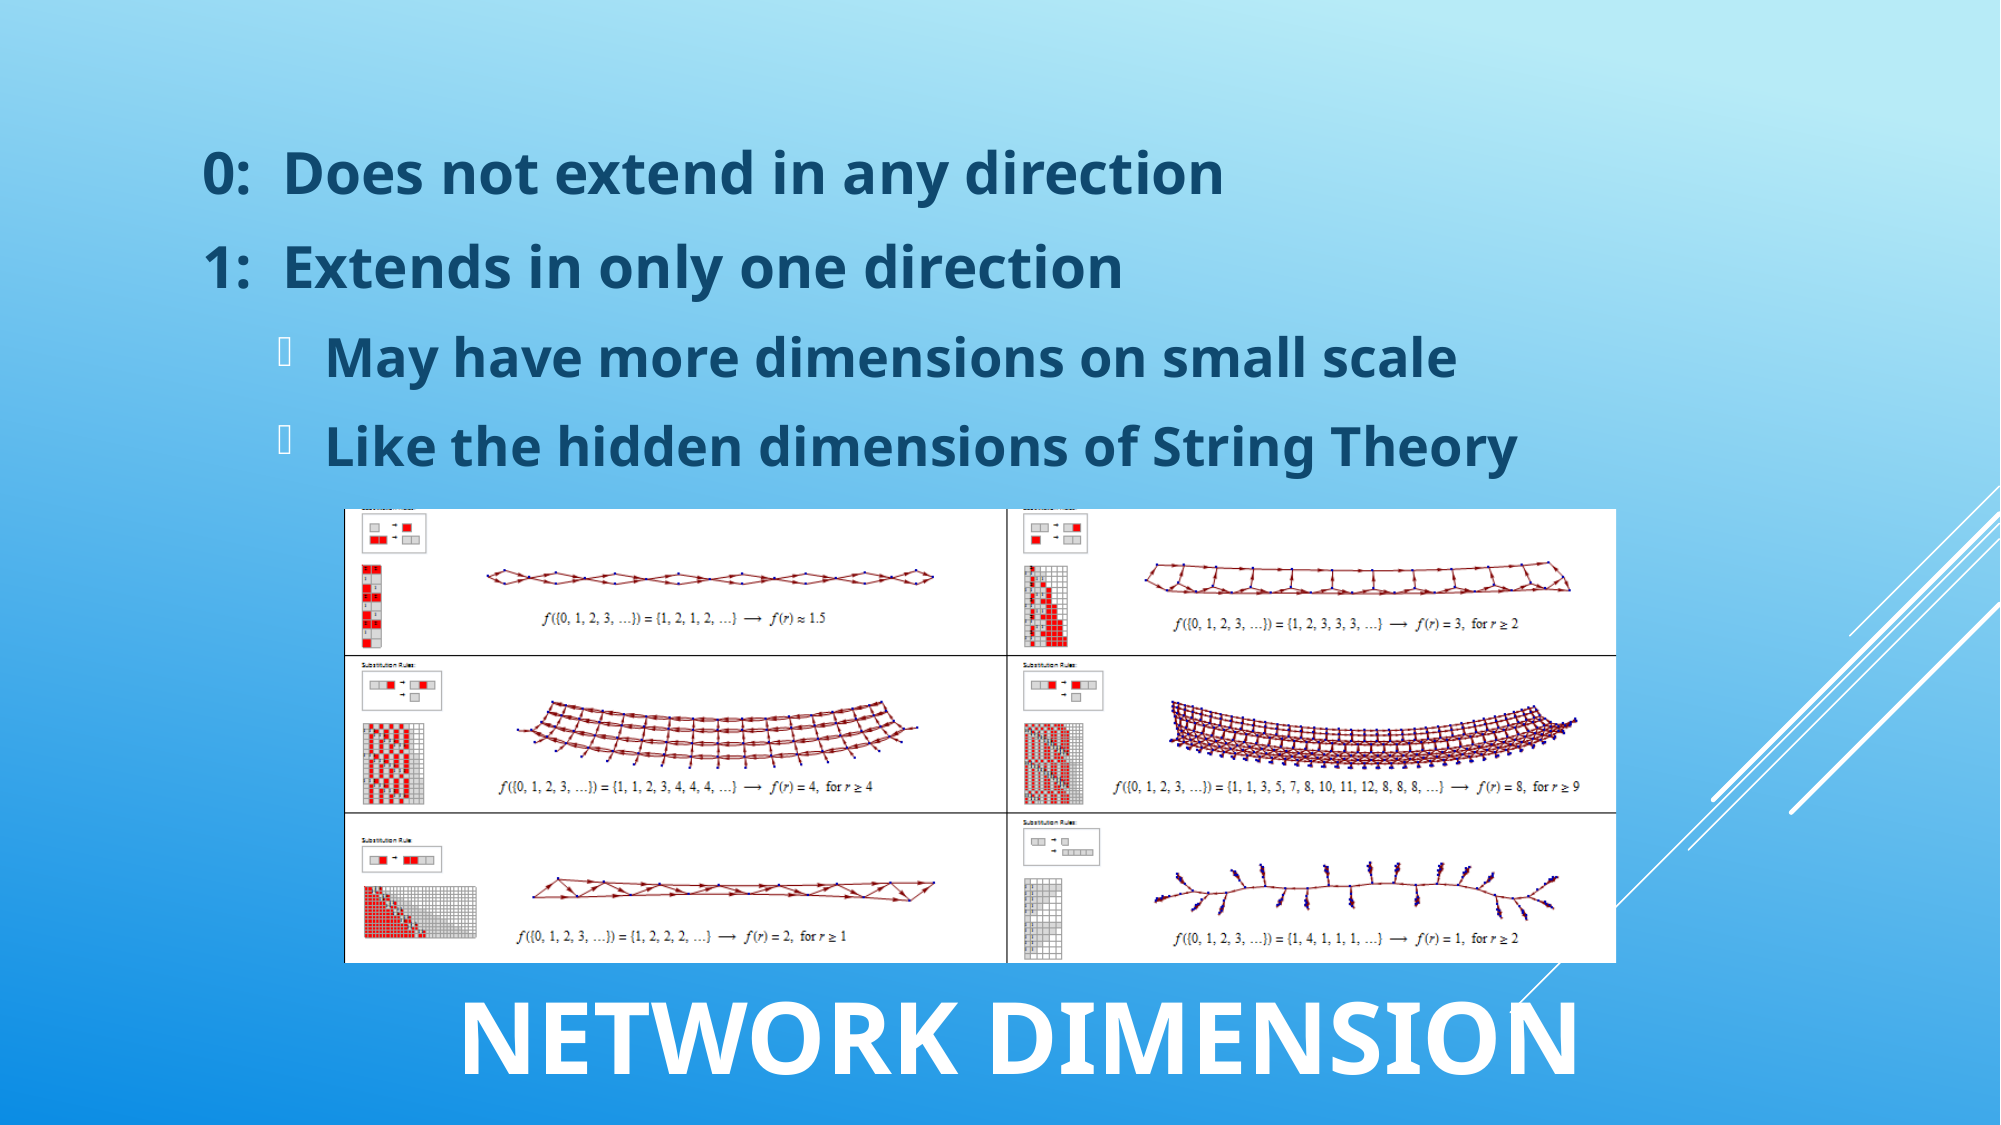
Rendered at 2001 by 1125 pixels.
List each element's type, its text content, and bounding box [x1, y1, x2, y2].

title Network dimension [112, 977, 1929, 1092]
picture [311, 509, 1617, 963]
list 0: Does not extend in any direction 1: Extends in only one direction May have more dimensions on small scale Like the hidden dimensions of String Theory [112, 112, 1961, 978]
